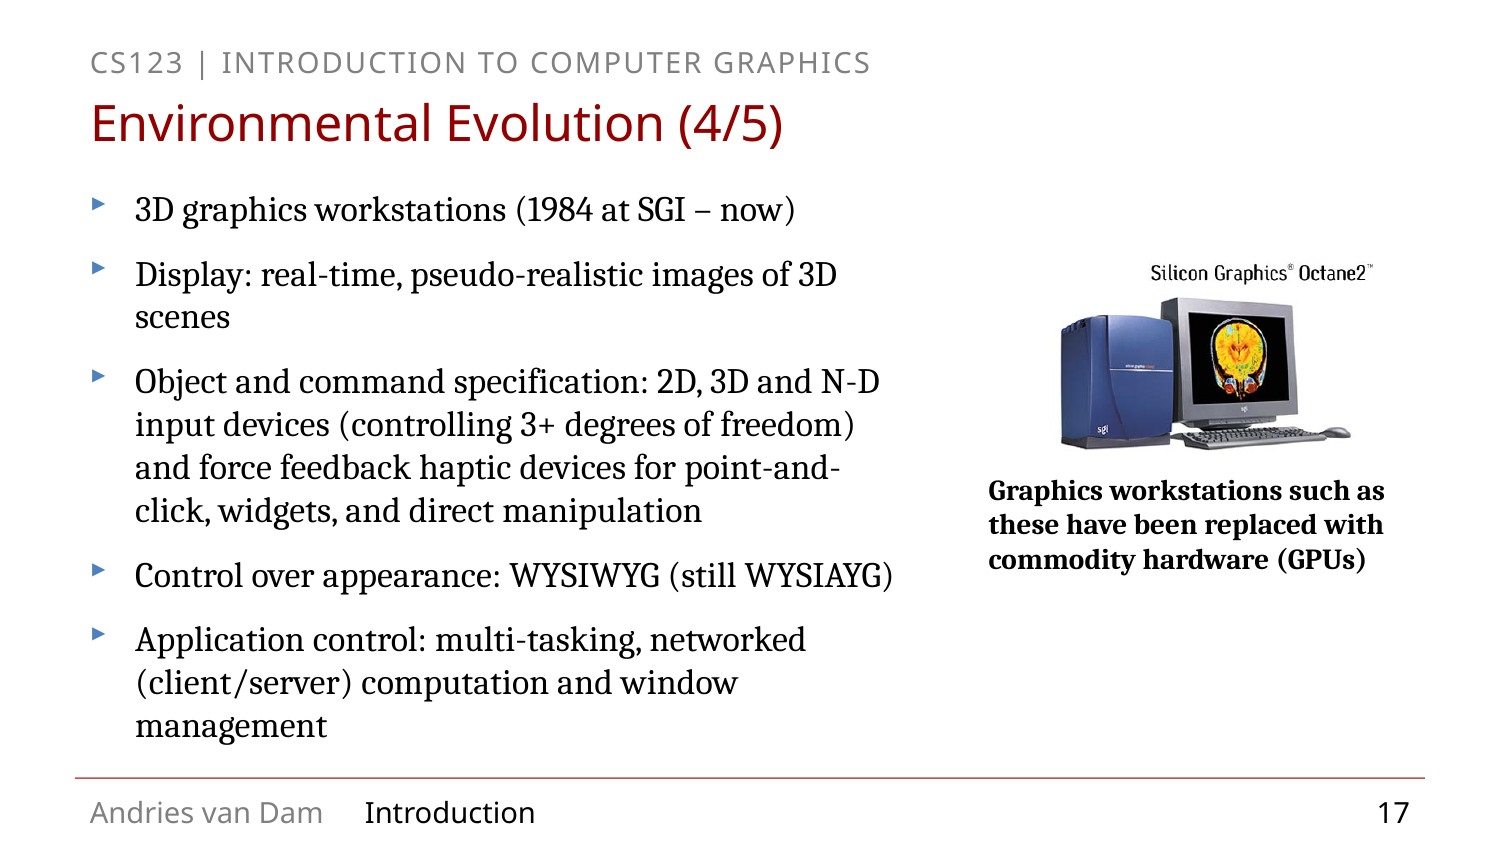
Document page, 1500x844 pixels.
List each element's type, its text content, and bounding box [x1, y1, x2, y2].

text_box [973, 261, 1436, 585]
title Environmental Evolution (4/5) [75, 84, 1425, 160]
list 3D graphics workstations (1984 at SGI – now) Display: real-time, pseudo-realistic images of 3D scenes Object and command specification: 2D, 3D and N-D input devices (controlling 3+ degrees of freedom) and force feedback haptic devices for point-and-click, widgets, and direct manipulation Control over appearance: WYSIWYG (still WYSIAYG) Application control: multi-tasking, networked (client/server) computation and window management [75, 178, 927, 754]
slide_number 17 [1224, 787, 1425, 827]
footer Introduction [350, 787, 1213, 827]
